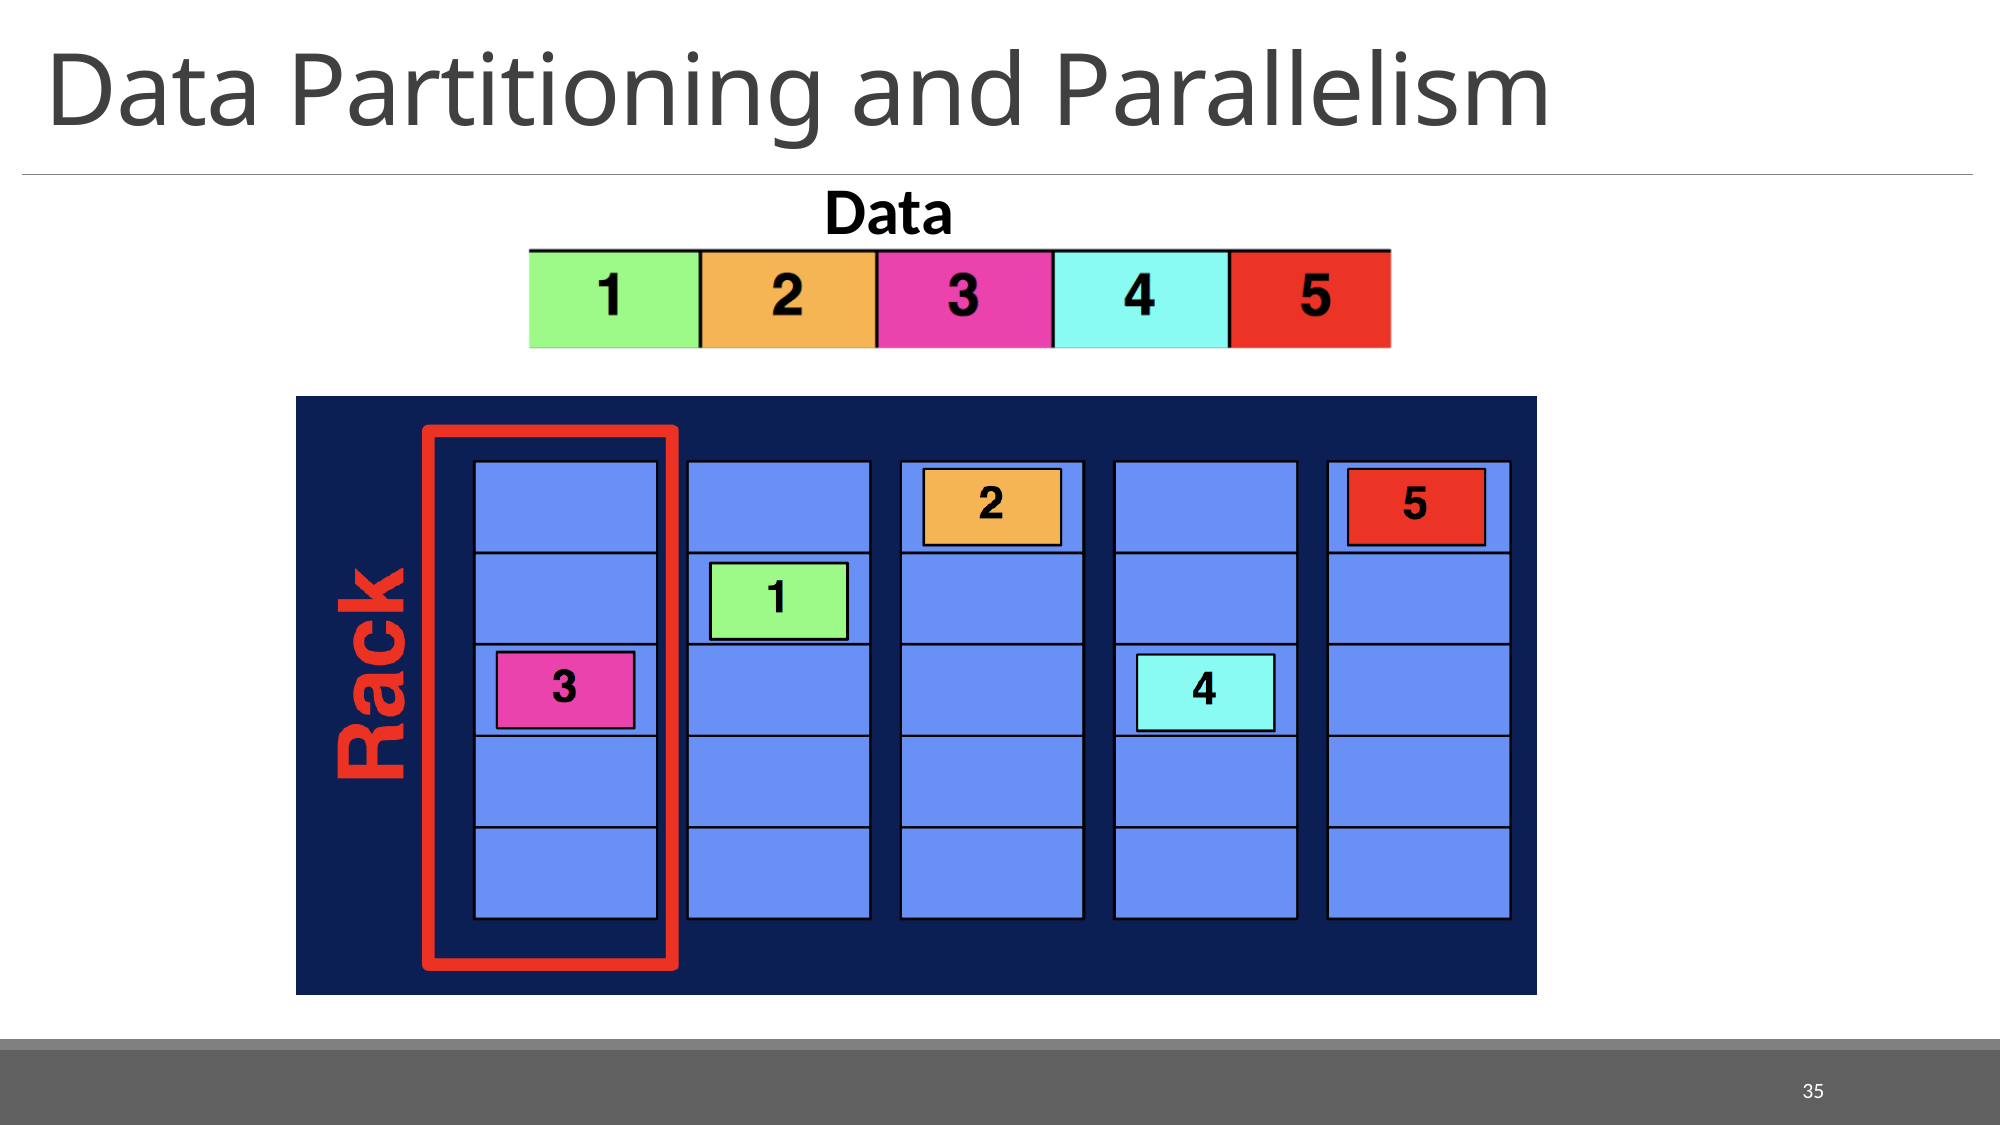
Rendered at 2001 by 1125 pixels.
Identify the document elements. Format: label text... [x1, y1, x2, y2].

picture [296, 395, 1538, 995]
picture [520, 238, 1406, 363]
slide_number 35 [1624, 1059, 1840, 1120]
text_box Data [809, 160, 985, 235]
title Data Partitioning and Parallelism [29, 22, 1969, 154]
